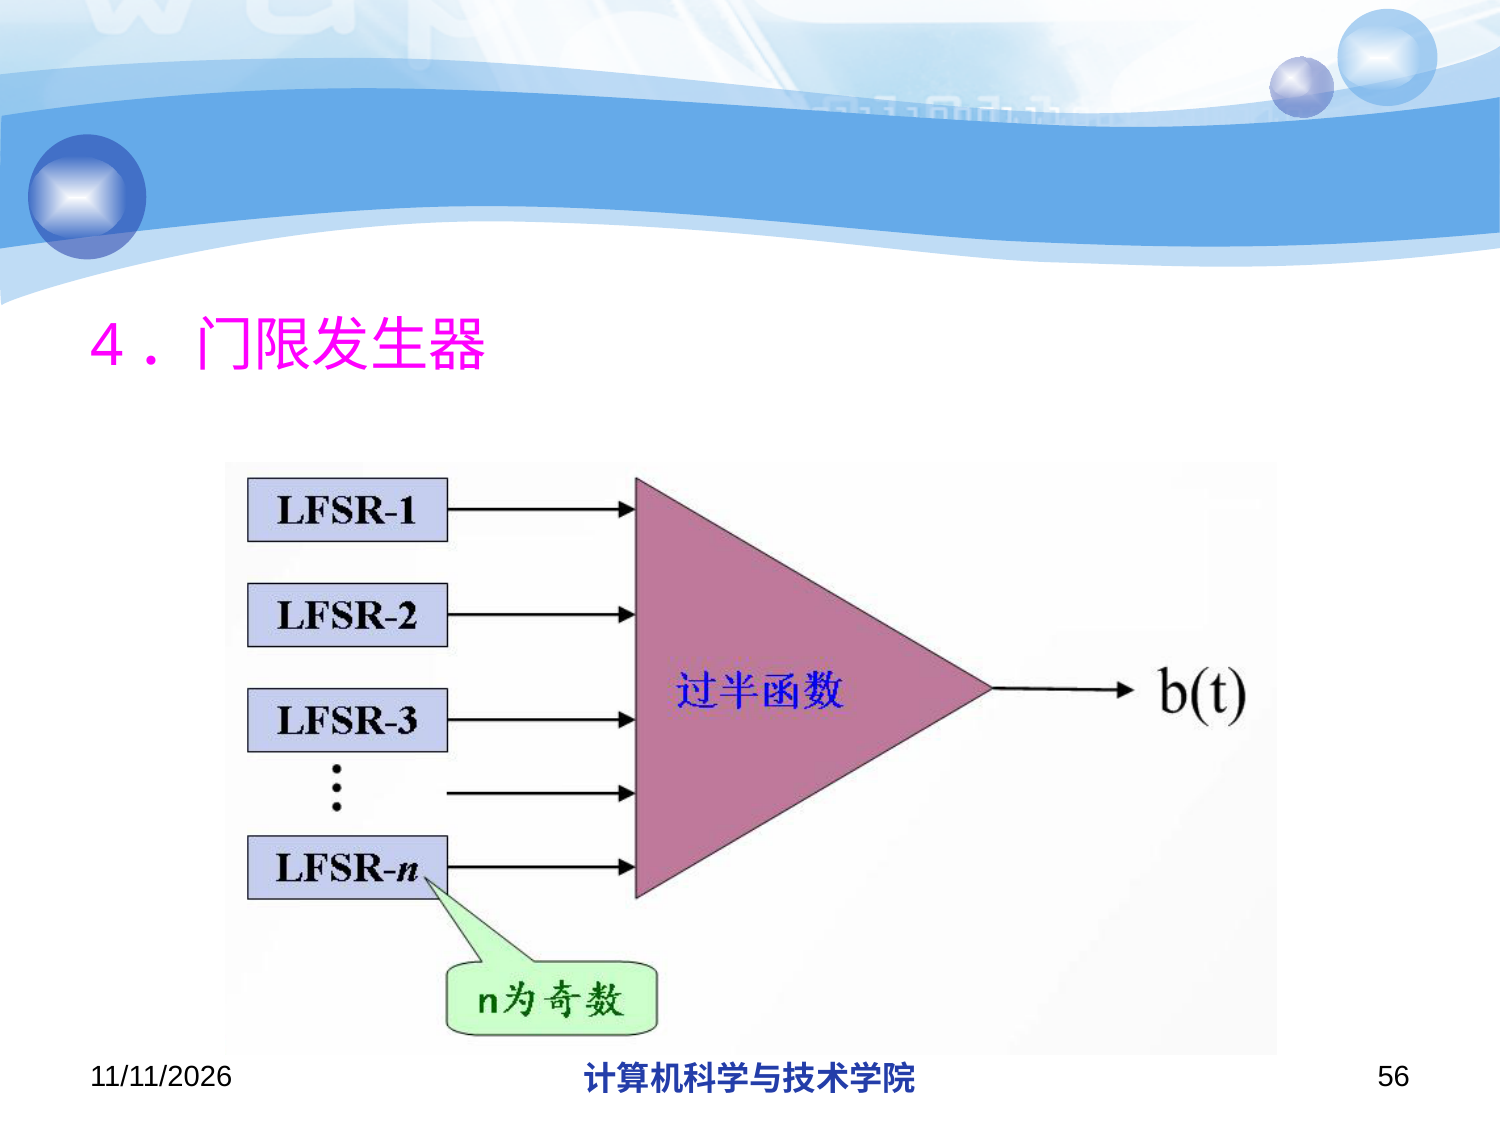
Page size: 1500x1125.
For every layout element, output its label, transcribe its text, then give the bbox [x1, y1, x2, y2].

slide_number 56 [1074, 1049, 1426, 1103]
picture [0, 0, 1500, 113]
footer 计算机科学与技术学院 [512, 1063, 988, 1103]
list 4．门限发生器 [74, 299, 1426, 413]
picture [224, 462, 1277, 1055]
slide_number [74, 1049, 426, 1103]
